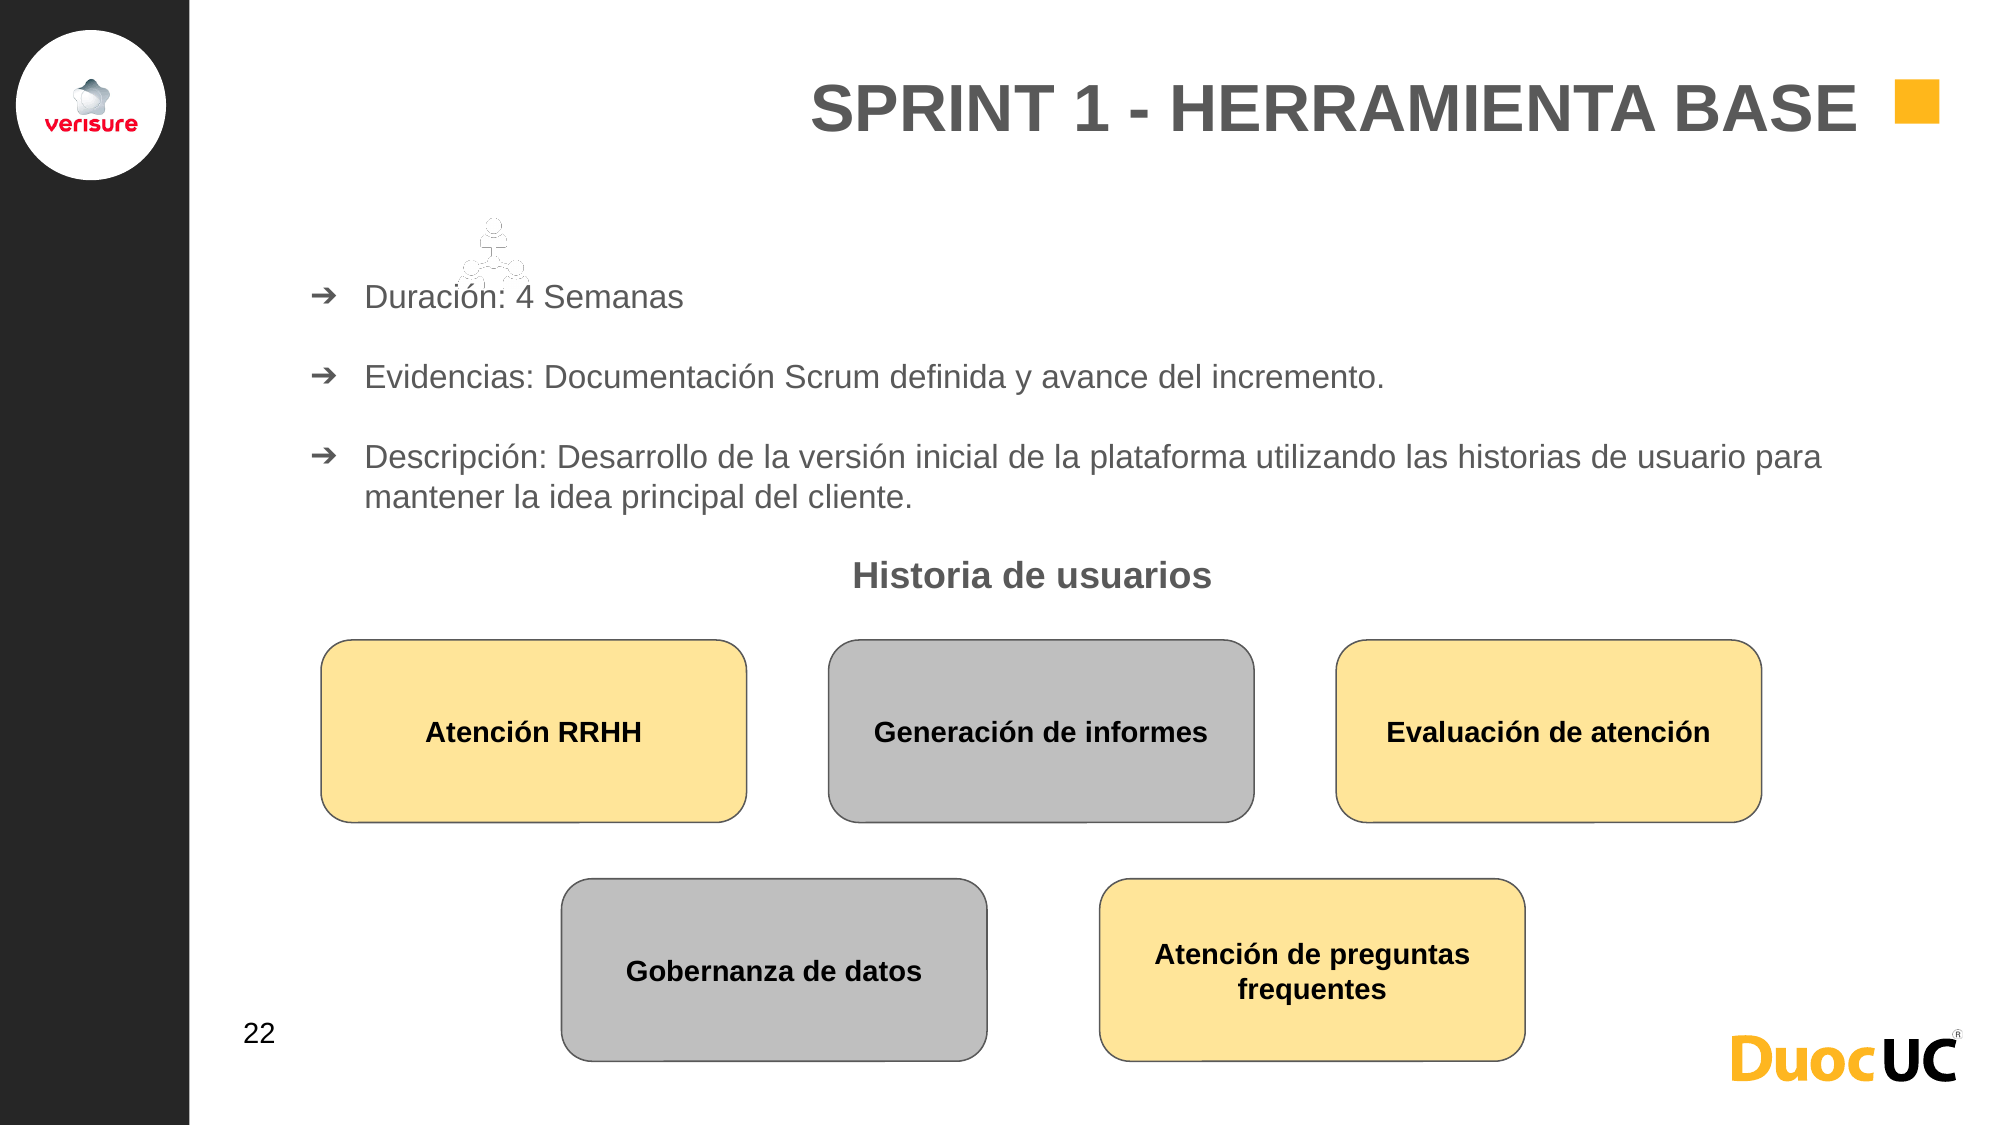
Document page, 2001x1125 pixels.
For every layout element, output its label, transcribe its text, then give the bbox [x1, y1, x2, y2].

text_box Atención RRHH [321, 639, 747, 823]
text_box Atención de preguntas frequentes [1099, 878, 1526, 1062]
text_box Generación de informes [828, 639, 1255, 823]
picture [1952, 1029, 1963, 1039]
text_box 22 [228, 1006, 299, 1057]
picture [15, 29, 167, 181]
text_box Historia de usuarios [837, 536, 1246, 589]
list SPRINT 1 - HERRAMIENTA BASE [208, 66, 1875, 144]
text_box Evaluación de atención [1336, 639, 1762, 823]
picture [458, 218, 530, 290]
text_box Gobernanza de datos [561, 878, 988, 1062]
text_box Duración: 4 Semanas Evidencias: Documentación Scrum definida y avance del incremento. Descripción: Desarrollo de la versión inicial de la plataforma utilizando las historias de usuario para mantener la idea principal del cliente. [274, 260, 1969, 563]
